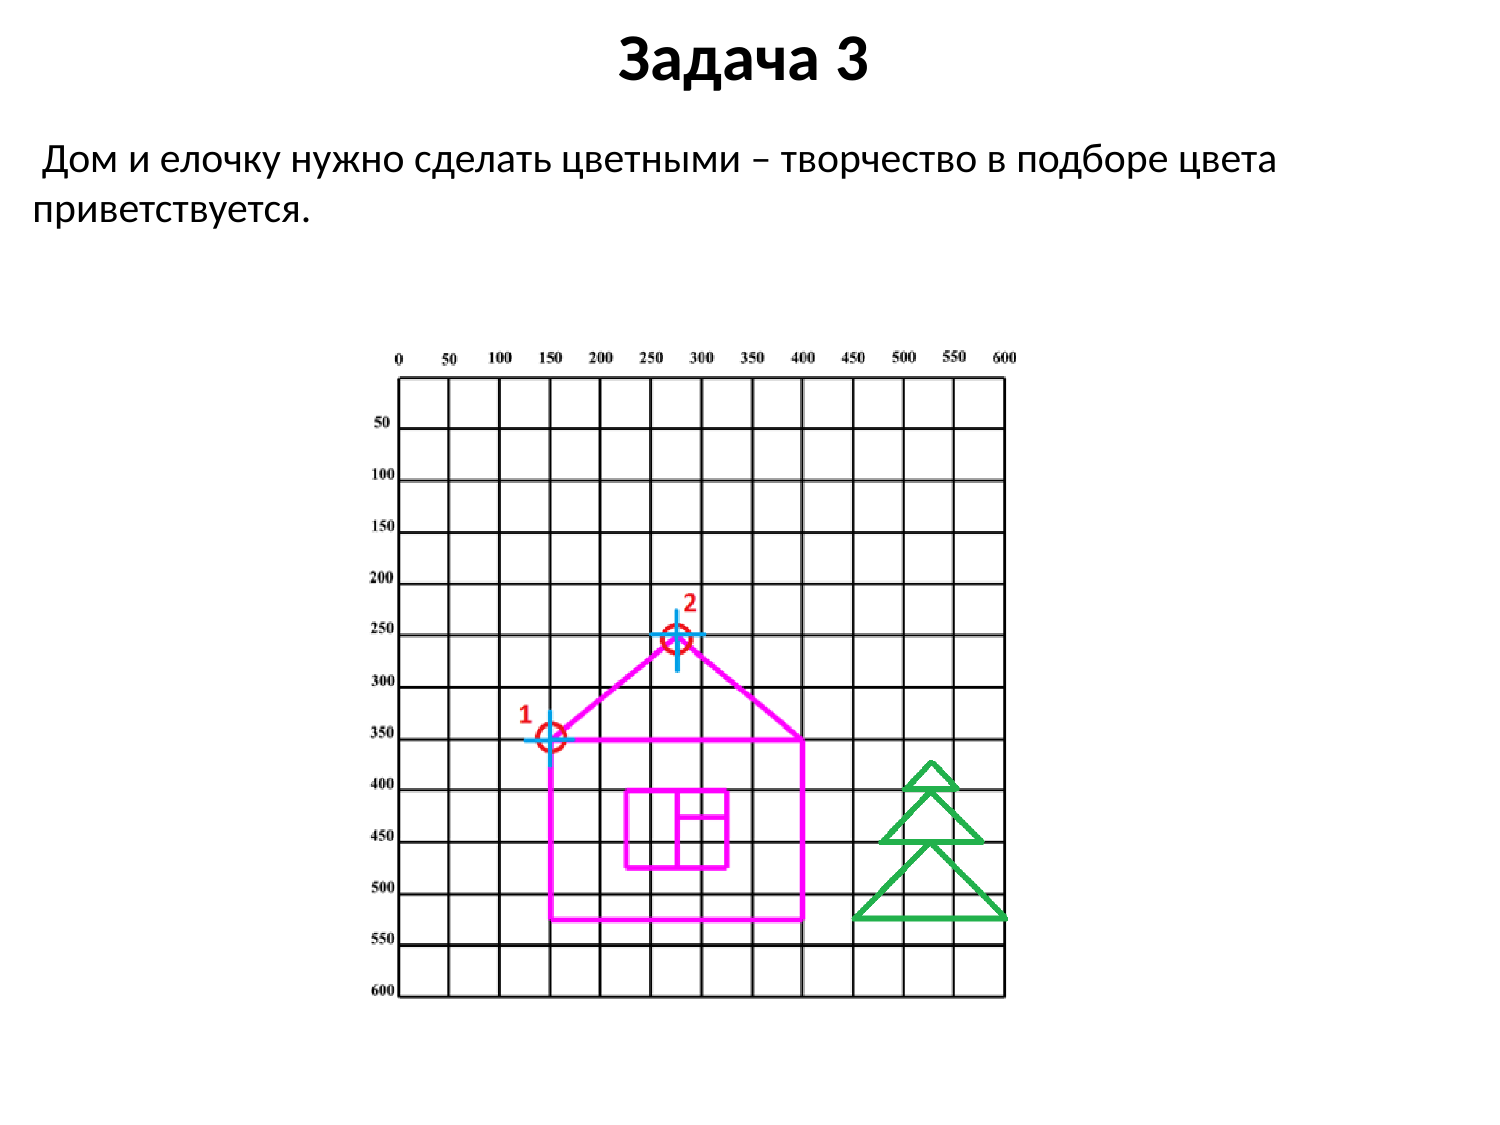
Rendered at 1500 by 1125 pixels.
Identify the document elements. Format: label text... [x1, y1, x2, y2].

title Задача 3 [29, 19, 1459, 88]
text_box Дом и елочку нужно сделать цветными – творчество в подборе цвета приветствуется. [17, 123, 1483, 238]
picture [348, 326, 1024, 1024]
